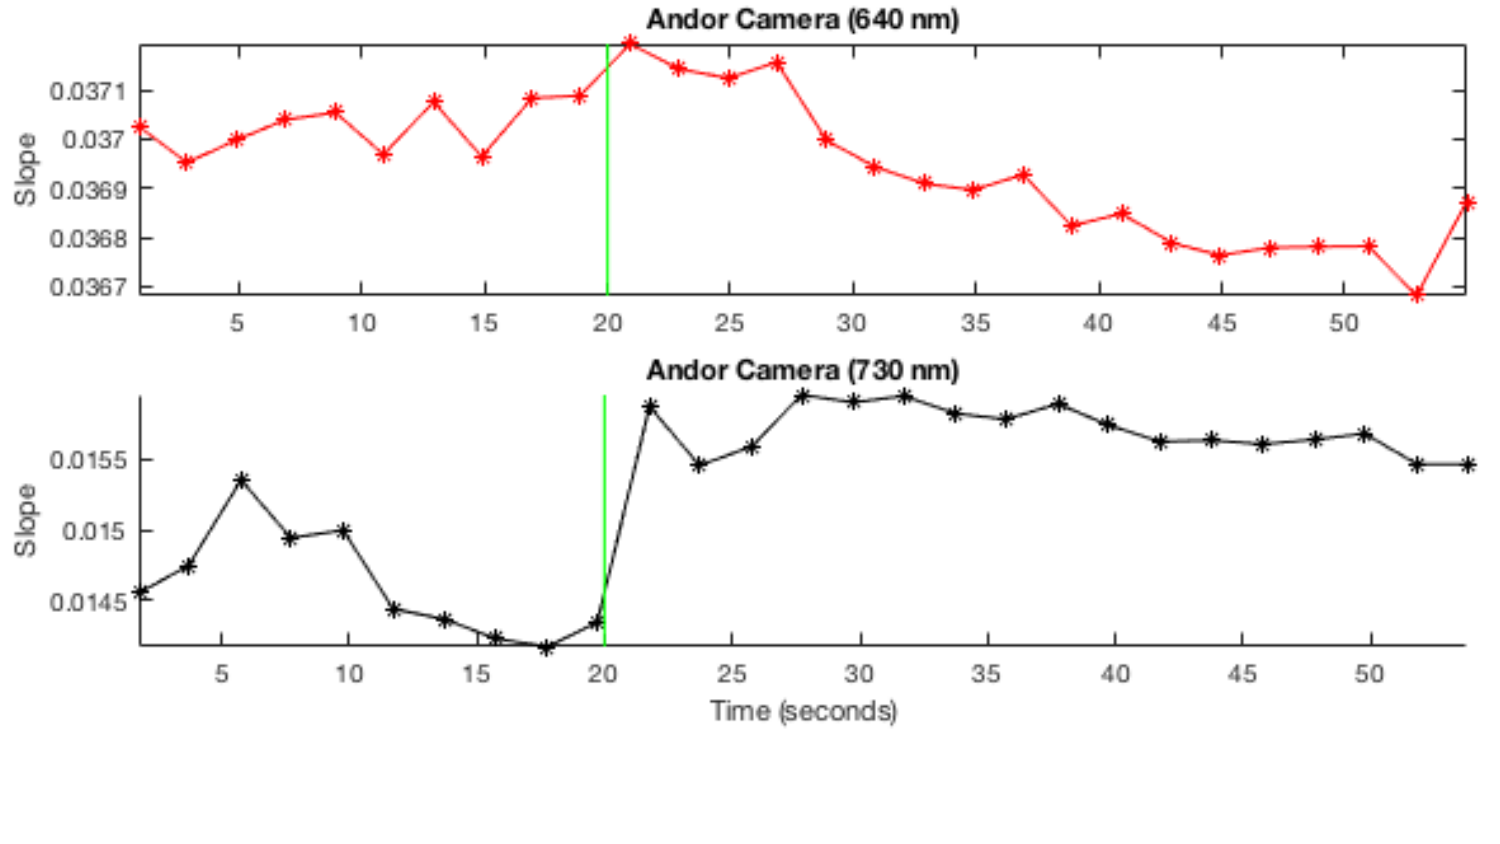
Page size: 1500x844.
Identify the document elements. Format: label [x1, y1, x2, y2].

picture [0, 0, 1499, 739]
